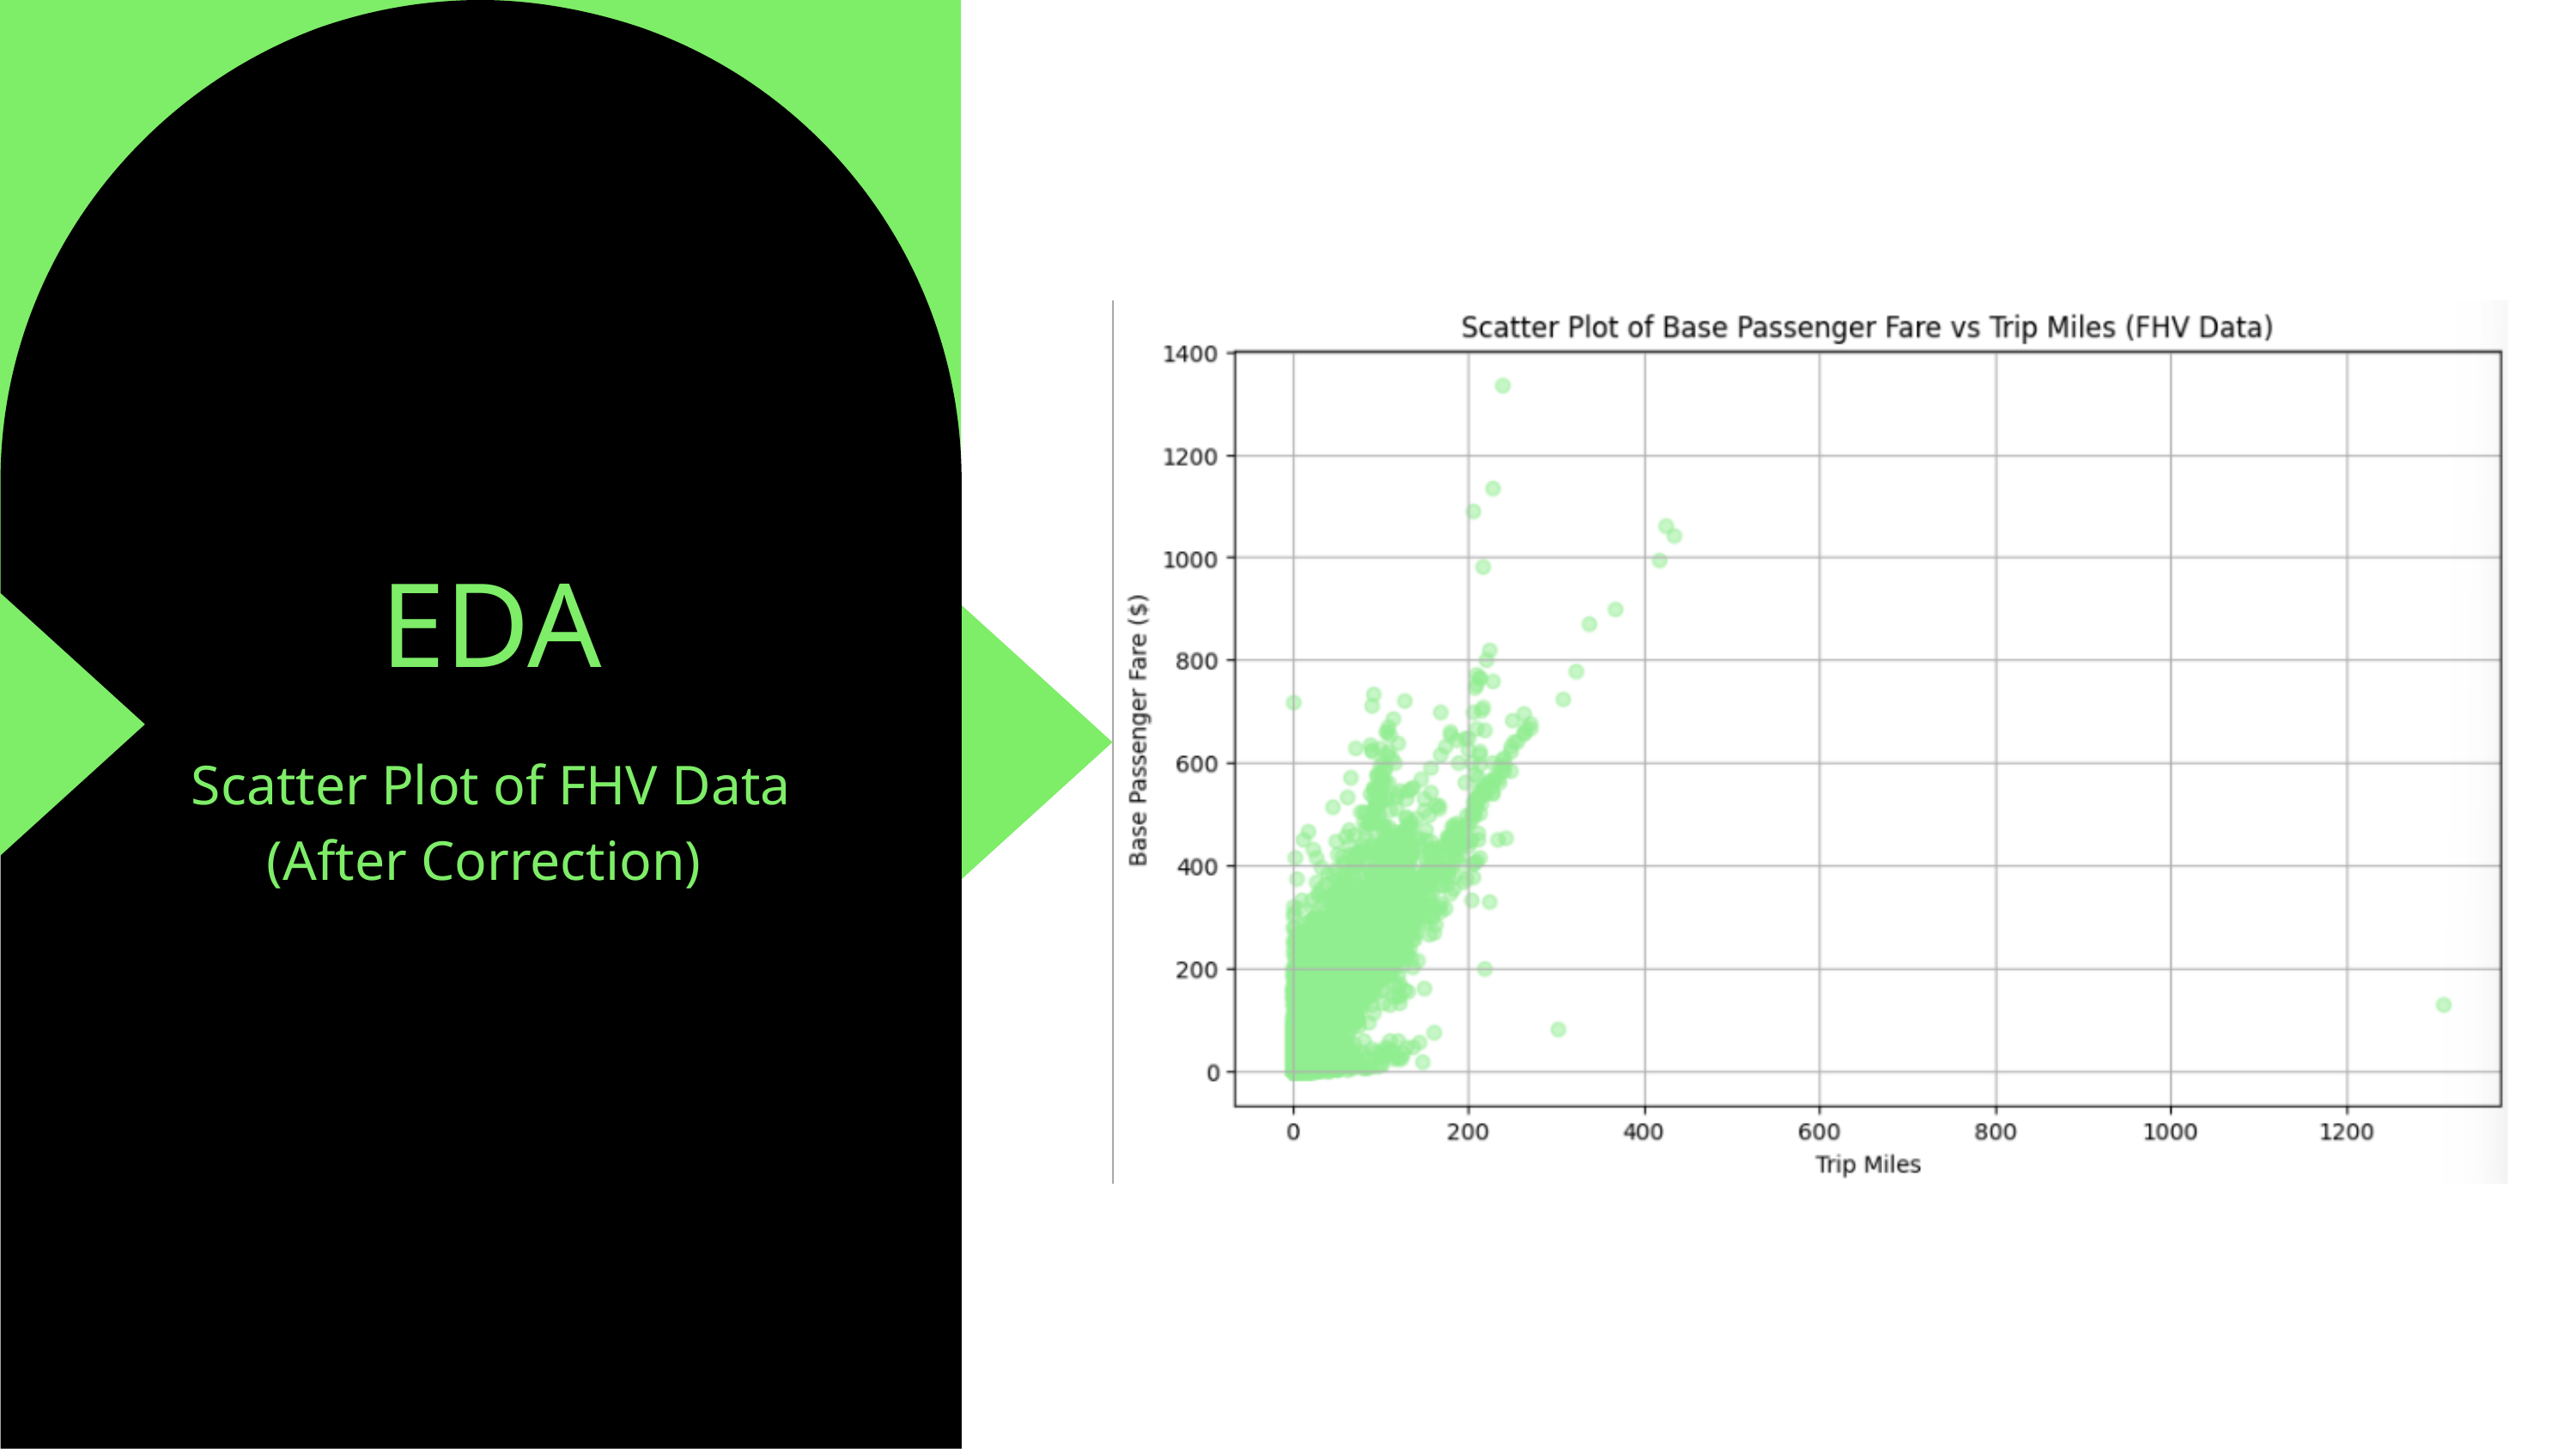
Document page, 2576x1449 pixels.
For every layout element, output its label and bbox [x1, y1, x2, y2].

text_box [1112, 300, 2508, 1184]
text_box [0, 0, 962, 1449]
text_box [75, 561, 908, 888]
text_box [969, 597, 1113, 888]
text_box [0, 579, 70, 870]
